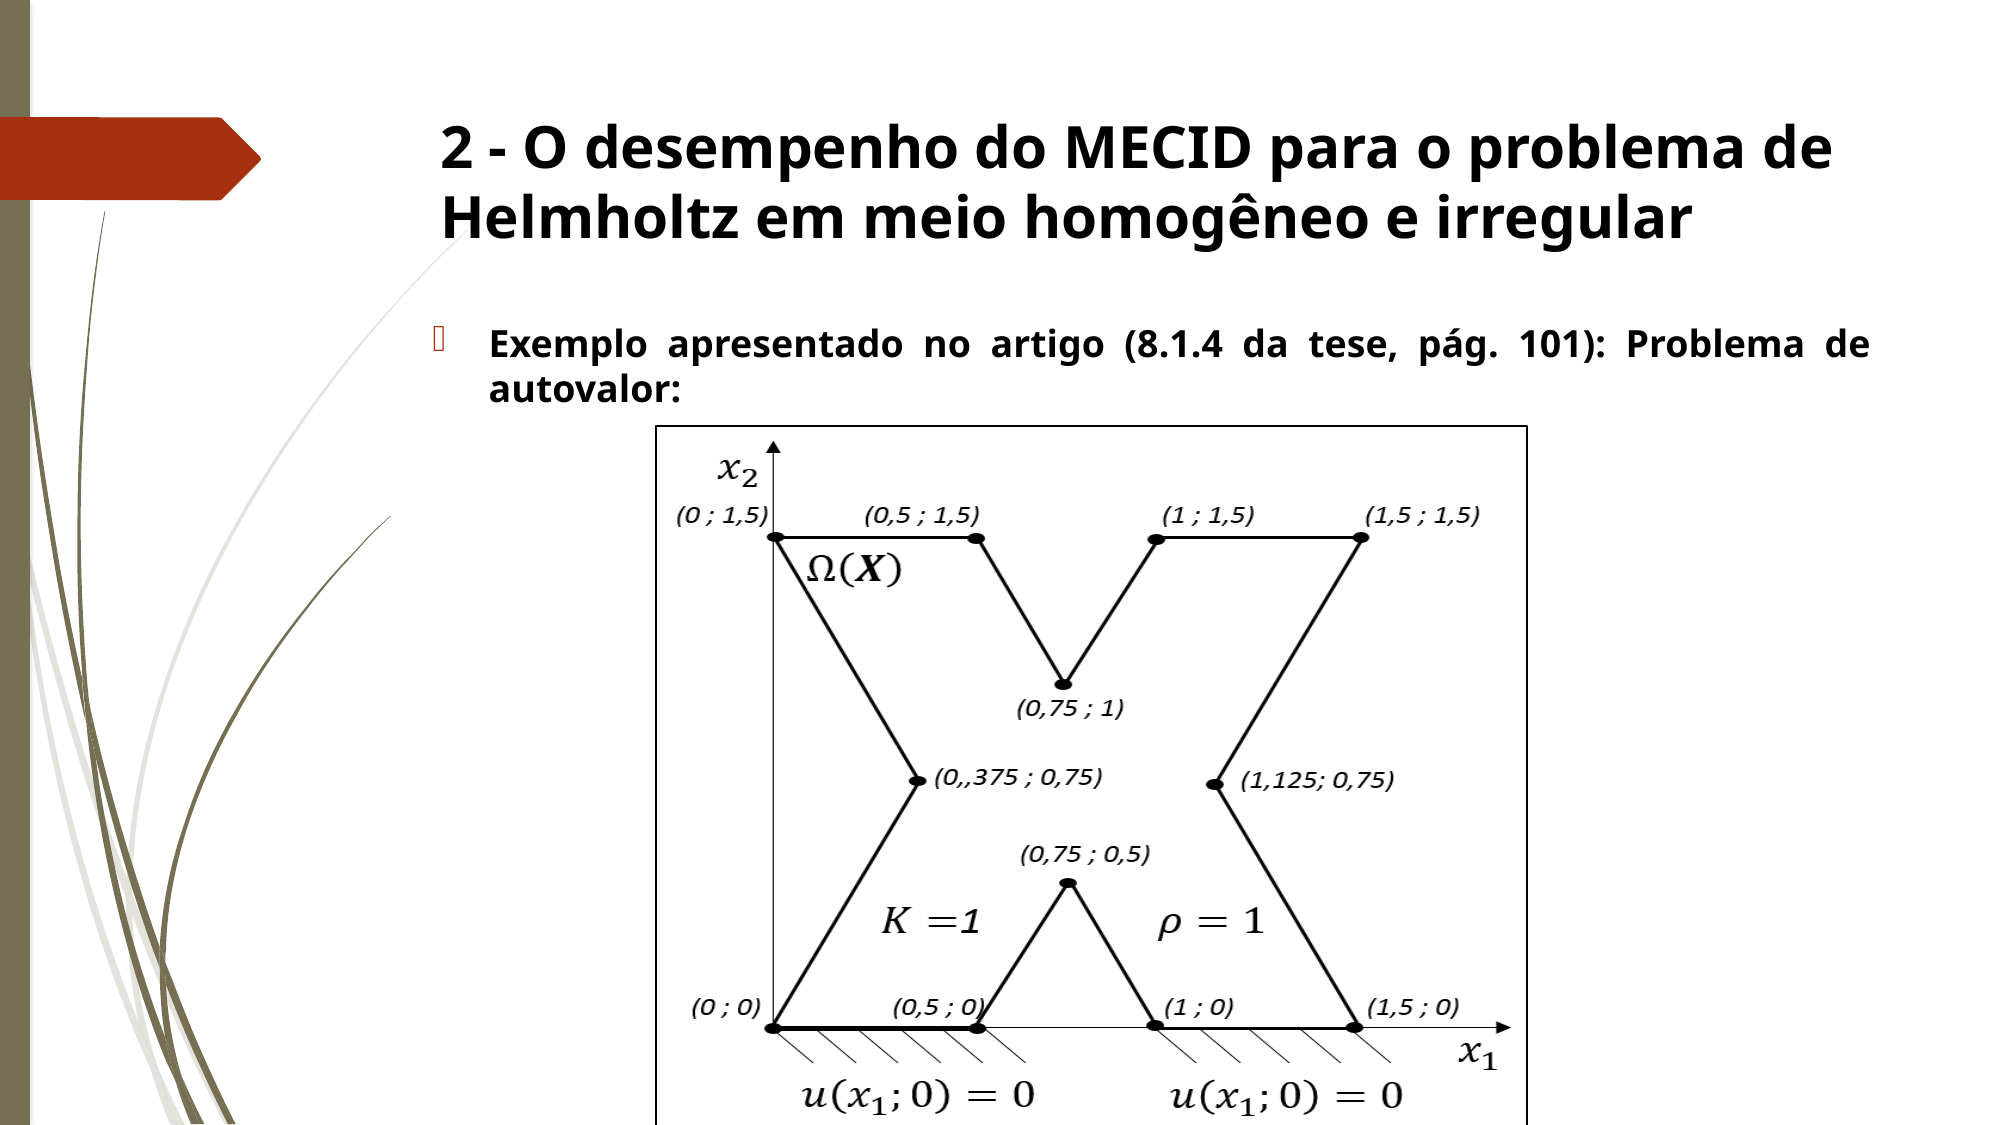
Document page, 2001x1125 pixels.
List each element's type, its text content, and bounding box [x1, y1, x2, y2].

title 2 - O desempenho do MECID para o problema de Helmholtz em meio homogêneo e irregular [425, 102, 1888, 313]
list Exemplo apresentado no artigo (8.1.4 da tese, pág. 101): Problema de autovalor: [417, 312, 1888, 1081]
picture [656, 427, 1527, 1125]
